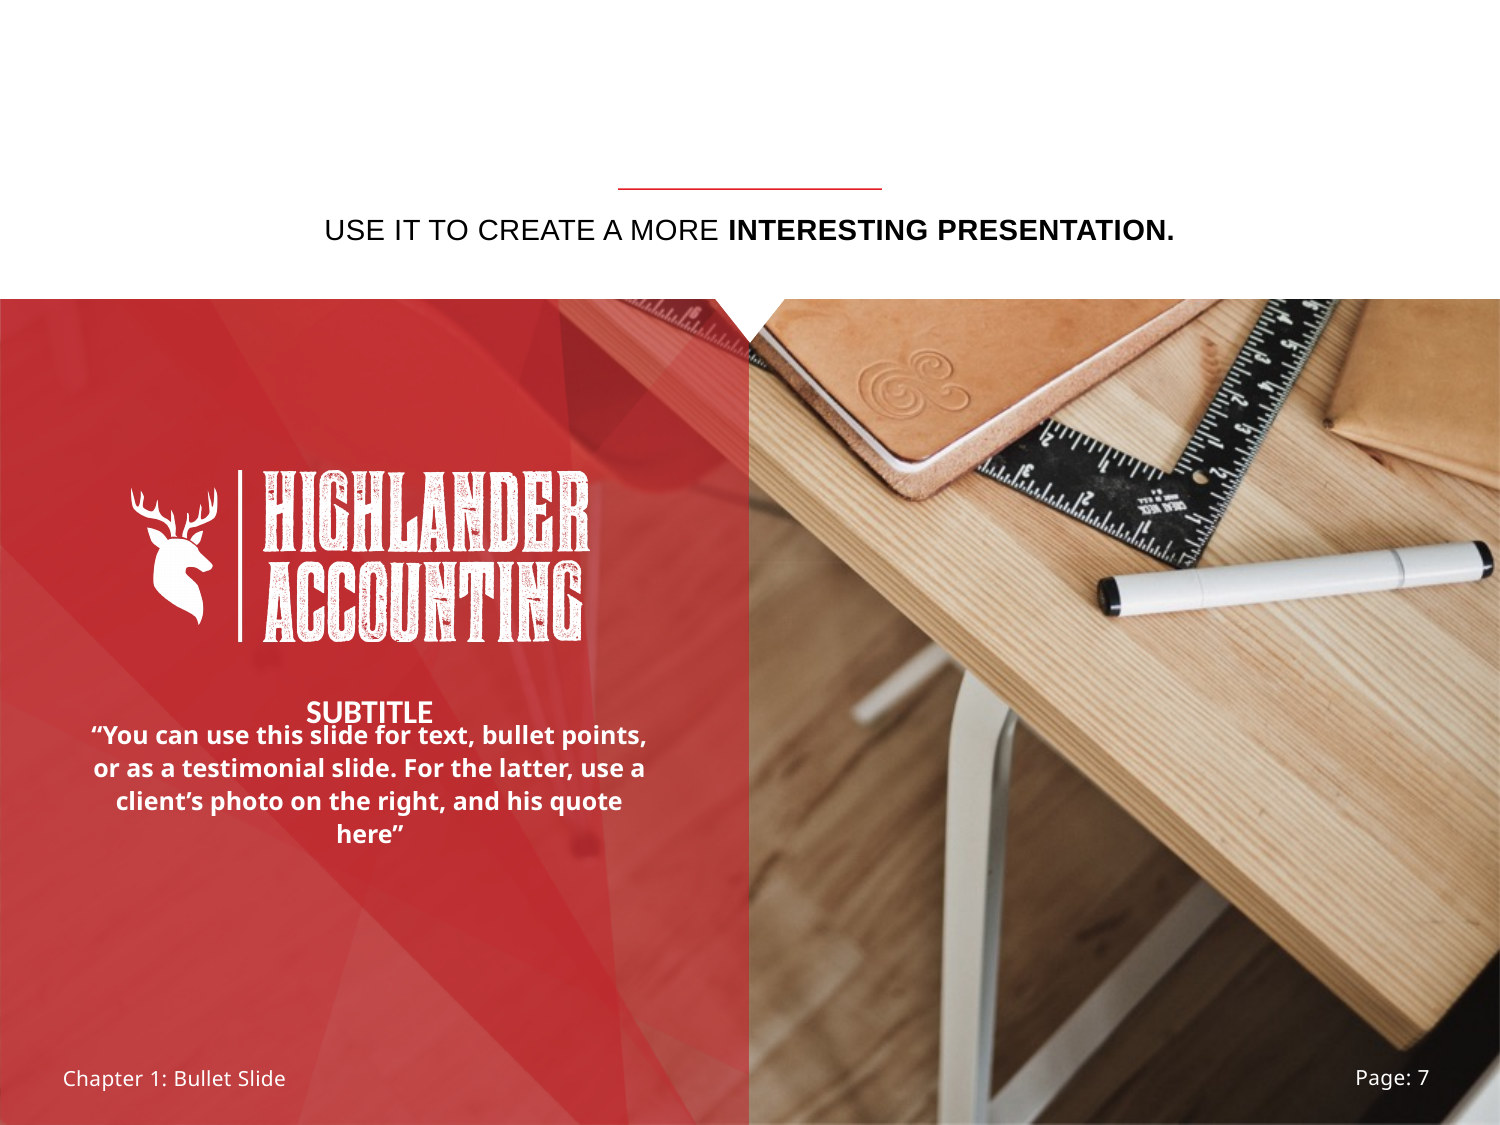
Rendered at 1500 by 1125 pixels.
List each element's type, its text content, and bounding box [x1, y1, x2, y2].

text_box “You can use this slide for text, bullet points, or as a testimonial slide. For the latter, use a client’s photo on the right, and his quote here” [75, 654, 665, 856]
text_box Page: 7 [1016, 1056, 1436, 1099]
text_box USE IT TO CREATE A MORE INTERESTING PRESENTATION. [291, 205, 1209, 253]
picture [131, 441, 590, 654]
picture [749, 299, 1500, 1125]
text_box SUBTITLE [178, 682, 561, 740]
text_box Chapter 1: Bullet Slide [56, 1057, 476, 1097]
